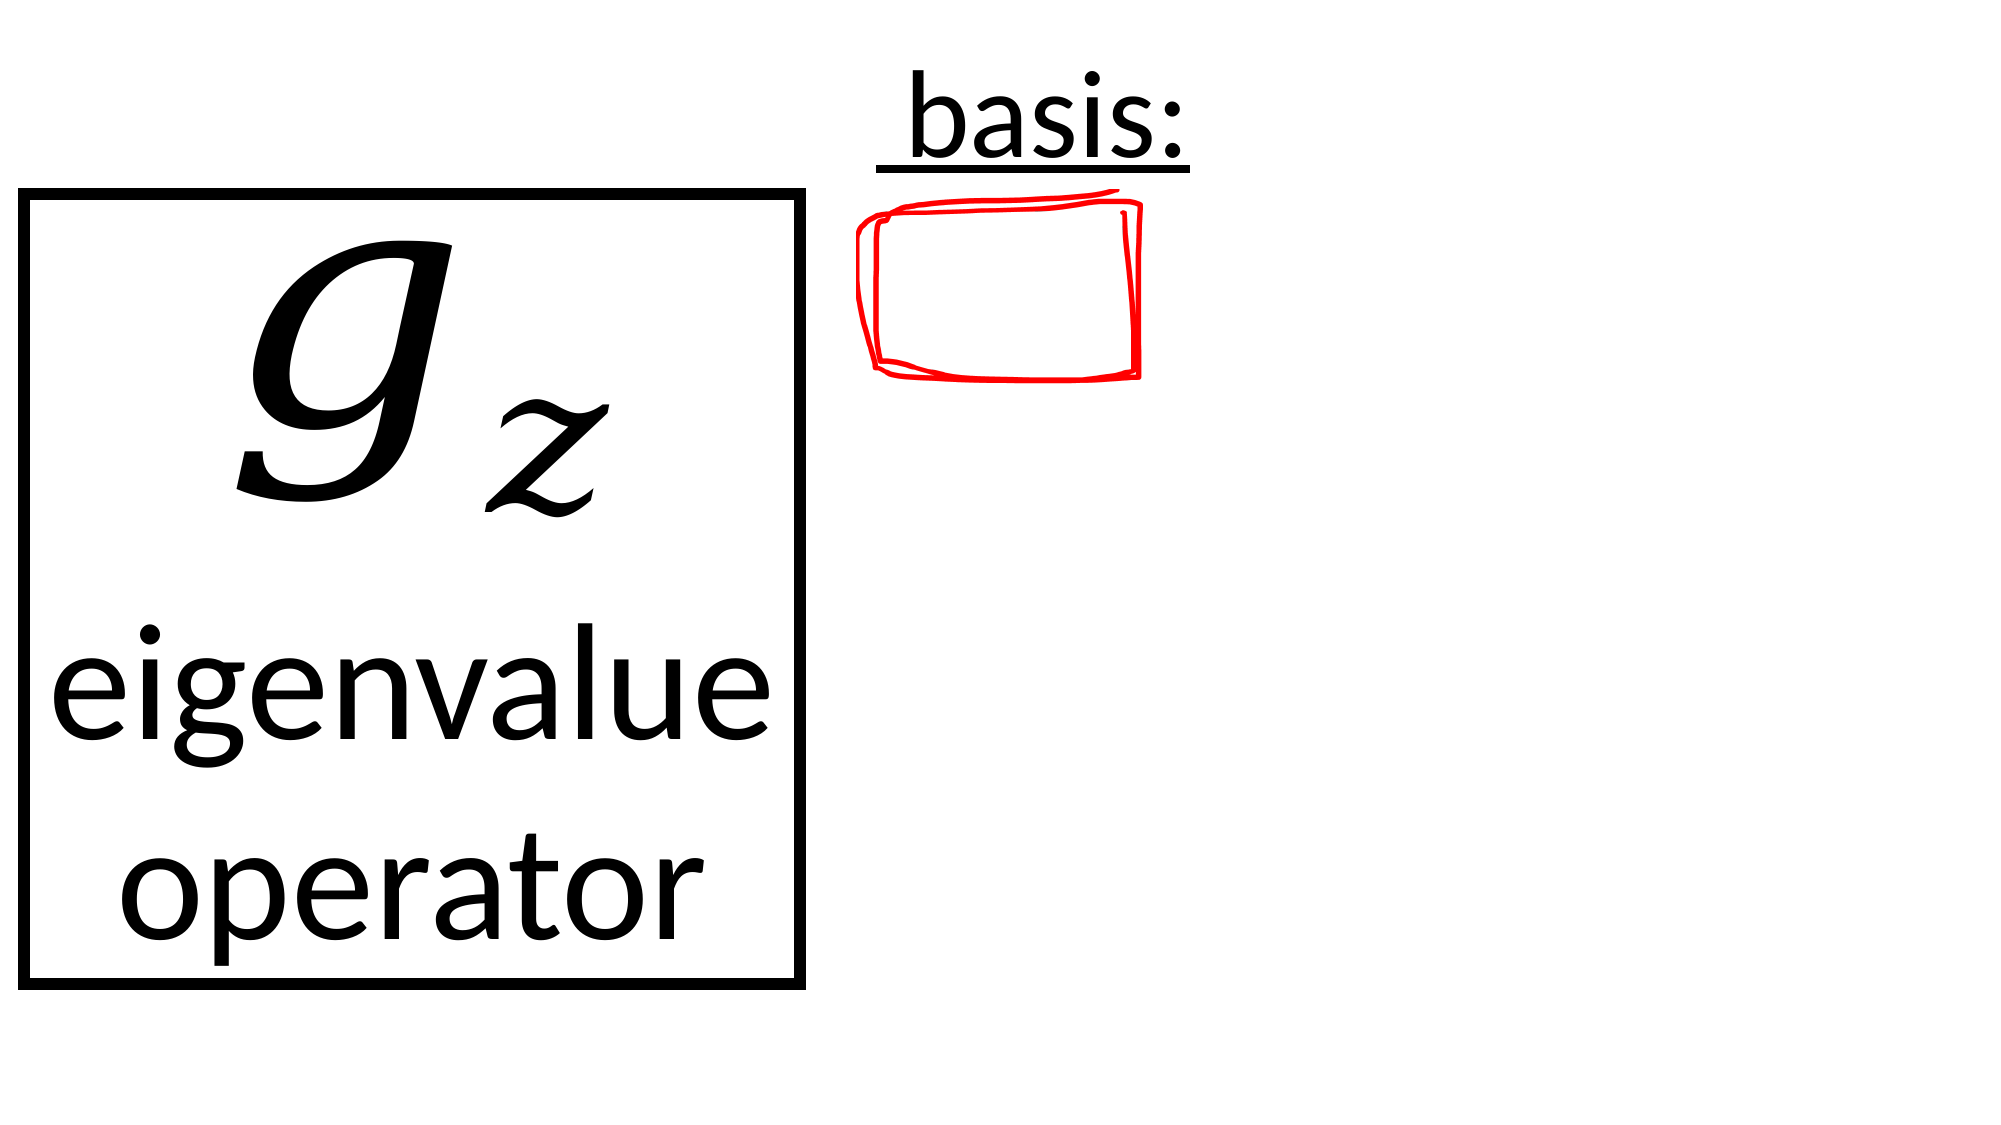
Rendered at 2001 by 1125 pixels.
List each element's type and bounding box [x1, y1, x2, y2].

picture [856, 189, 1152, 392]
text_box [24, 122, 800, 985]
